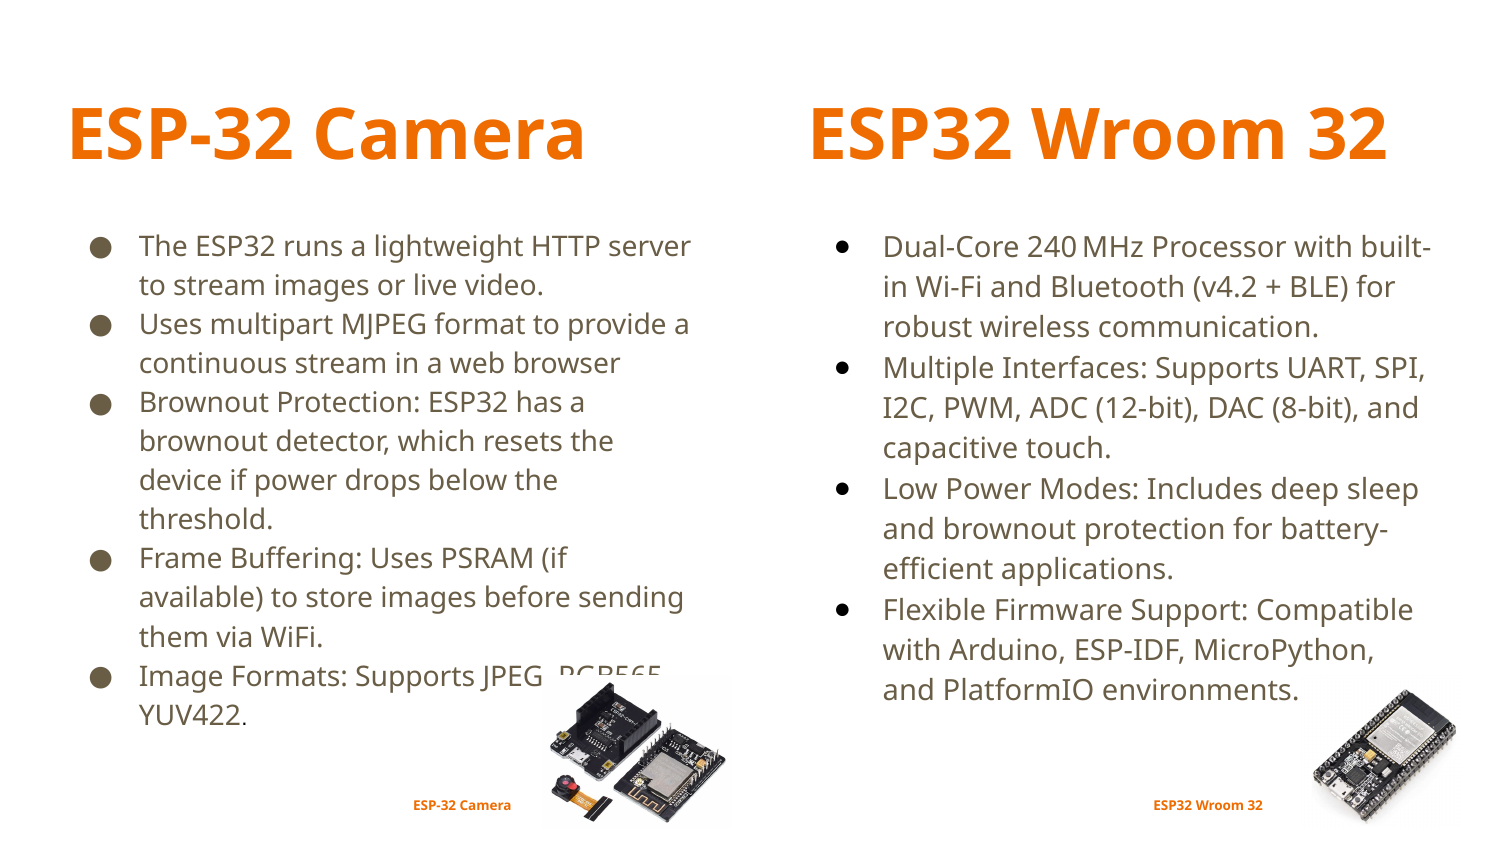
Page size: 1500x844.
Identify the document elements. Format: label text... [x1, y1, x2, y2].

picture [1301, 674, 1462, 829]
title ESP-32 Camera [398, 781, 528, 829]
list The ESP32 runs a lightweight HTTP server to stream images or live video. Uses multipart MJPEG format to provide a continuous stream in a web browser Brownout Protection: ESP32 has a brownout detector, which resets the device if power drops below the threshold. Frame Buffering: Uses PSRAM (if available) to store images before sending them via WiFi. Image Formats: Supports JPEG, RGB565, YUV422. [51, 207, 708, 750]
picture [541, 674, 732, 829]
list Dual-Core 240 MHz Processor with built-in Wi-Fi and Bluetooth (v4.2 + BLE) for robust wireless communication. Multiple Interfaces: Supports UART, SPI, I2C, PWM, ADC (12-bit), DAC (8-bit), and capacitive touch. Low Power Modes: Includes deep sleep and brownout protection for battery-efficient applications. Flexible Firmware Support: Compatible with Arduino, ESP-IDF, MicroPython, and PlatformIO environments. [792, 207, 1449, 750]
title ESP32 Wroom 32 [792, 72, 1449, 189]
title ESP-32 Camera [51, 72, 708, 189]
title ESP32 Wroom 32 [1138, 781, 1286, 829]
